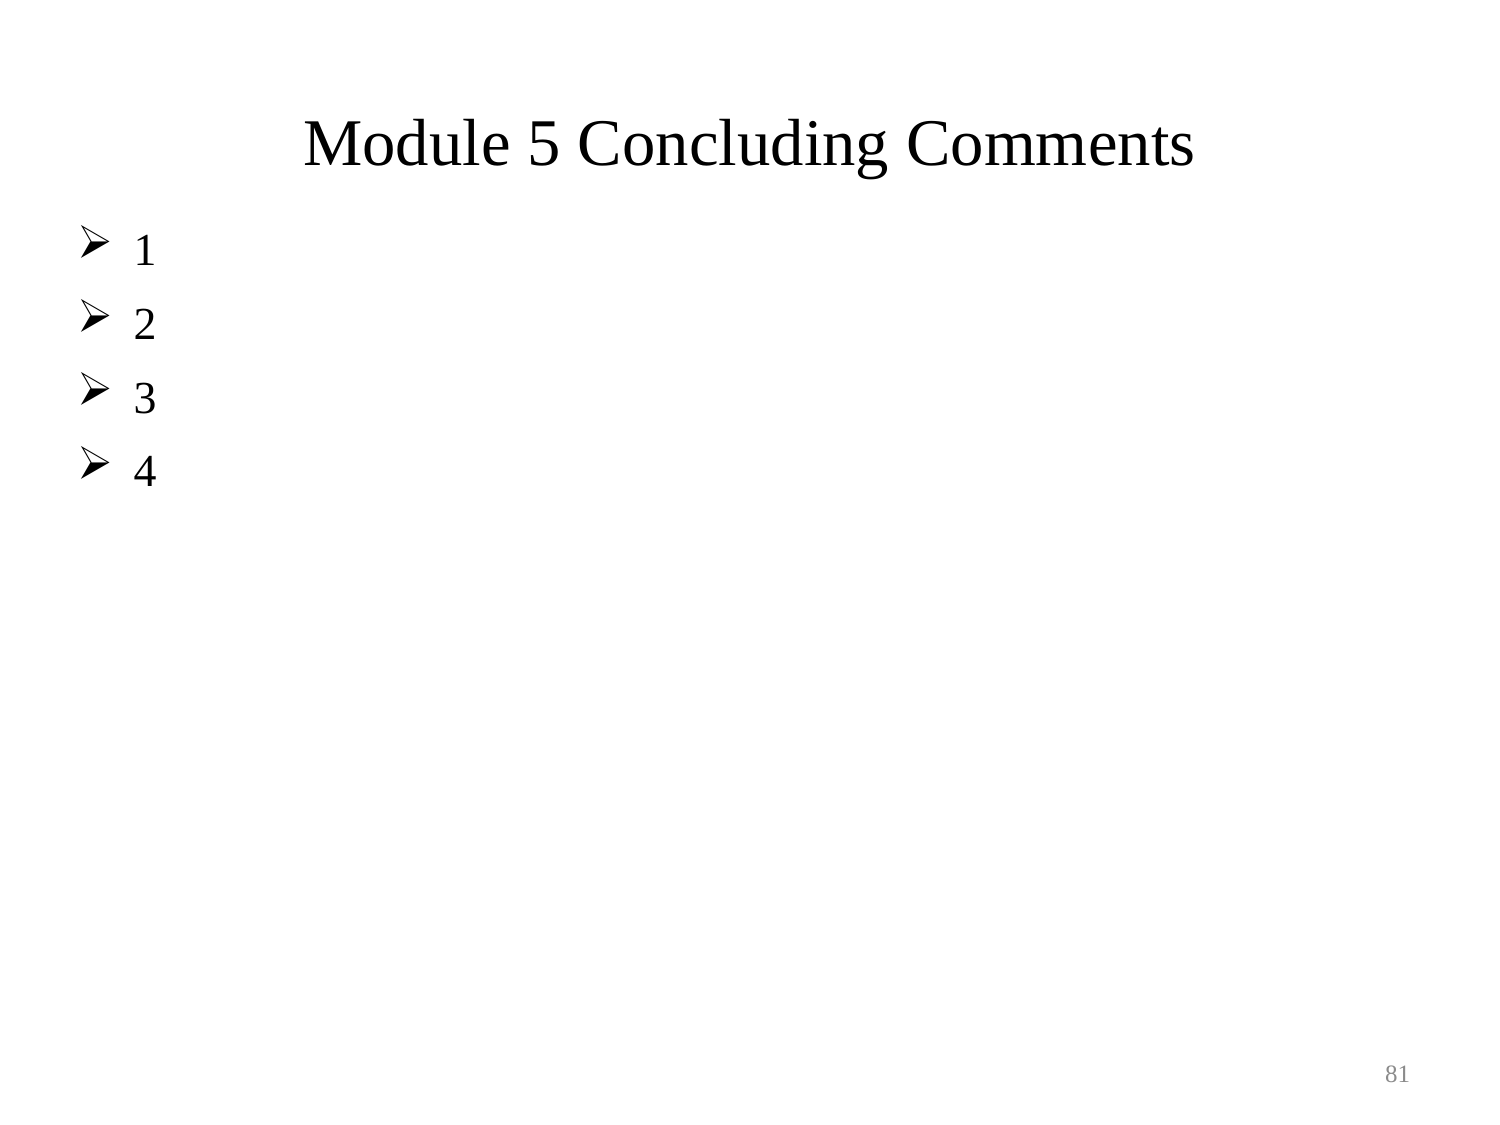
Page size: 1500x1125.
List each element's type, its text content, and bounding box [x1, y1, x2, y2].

title Module 5 Concluding Comments [75, 45, 1425, 212]
list 1 2 3 4 [62, 212, 1475, 1025]
slide_number 81 [1074, 1042, 1425, 1103]
